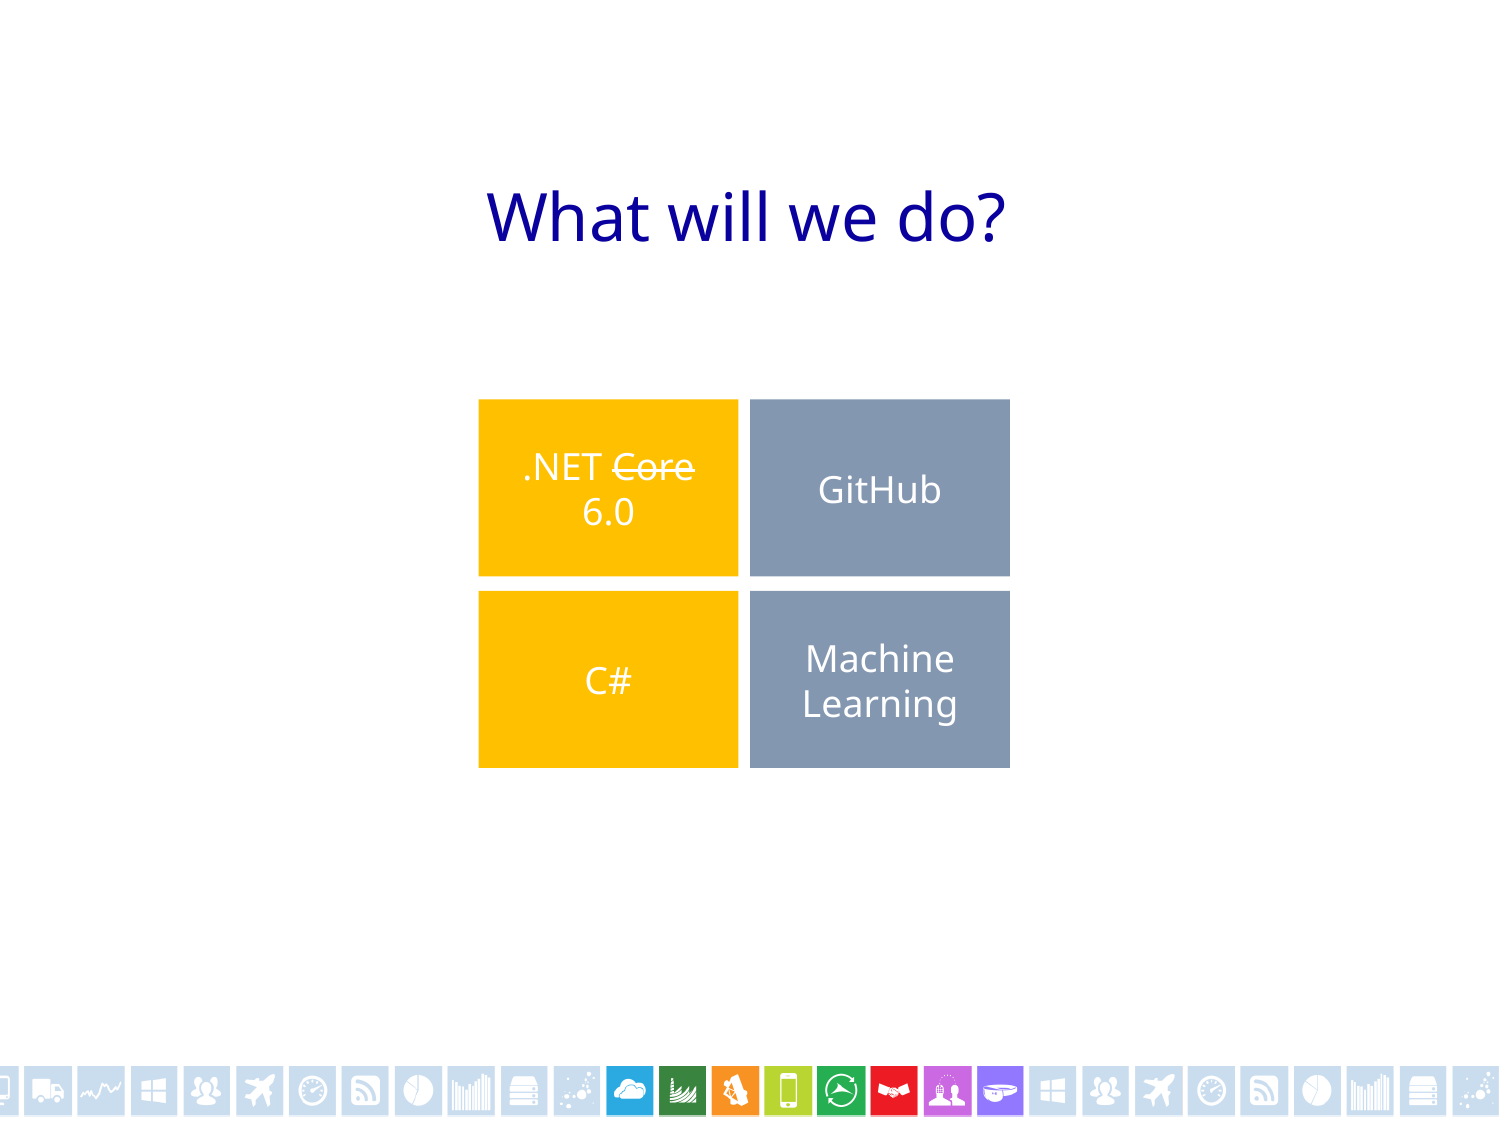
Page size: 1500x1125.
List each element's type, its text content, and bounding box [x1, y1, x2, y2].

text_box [478, 590, 739, 769]
picture [0, 1066, 1500, 1117]
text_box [749, 399, 1011, 577]
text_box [478, 399, 739, 577]
title What will we do? [477, 176, 1500, 275]
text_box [749, 590, 1011, 769]
